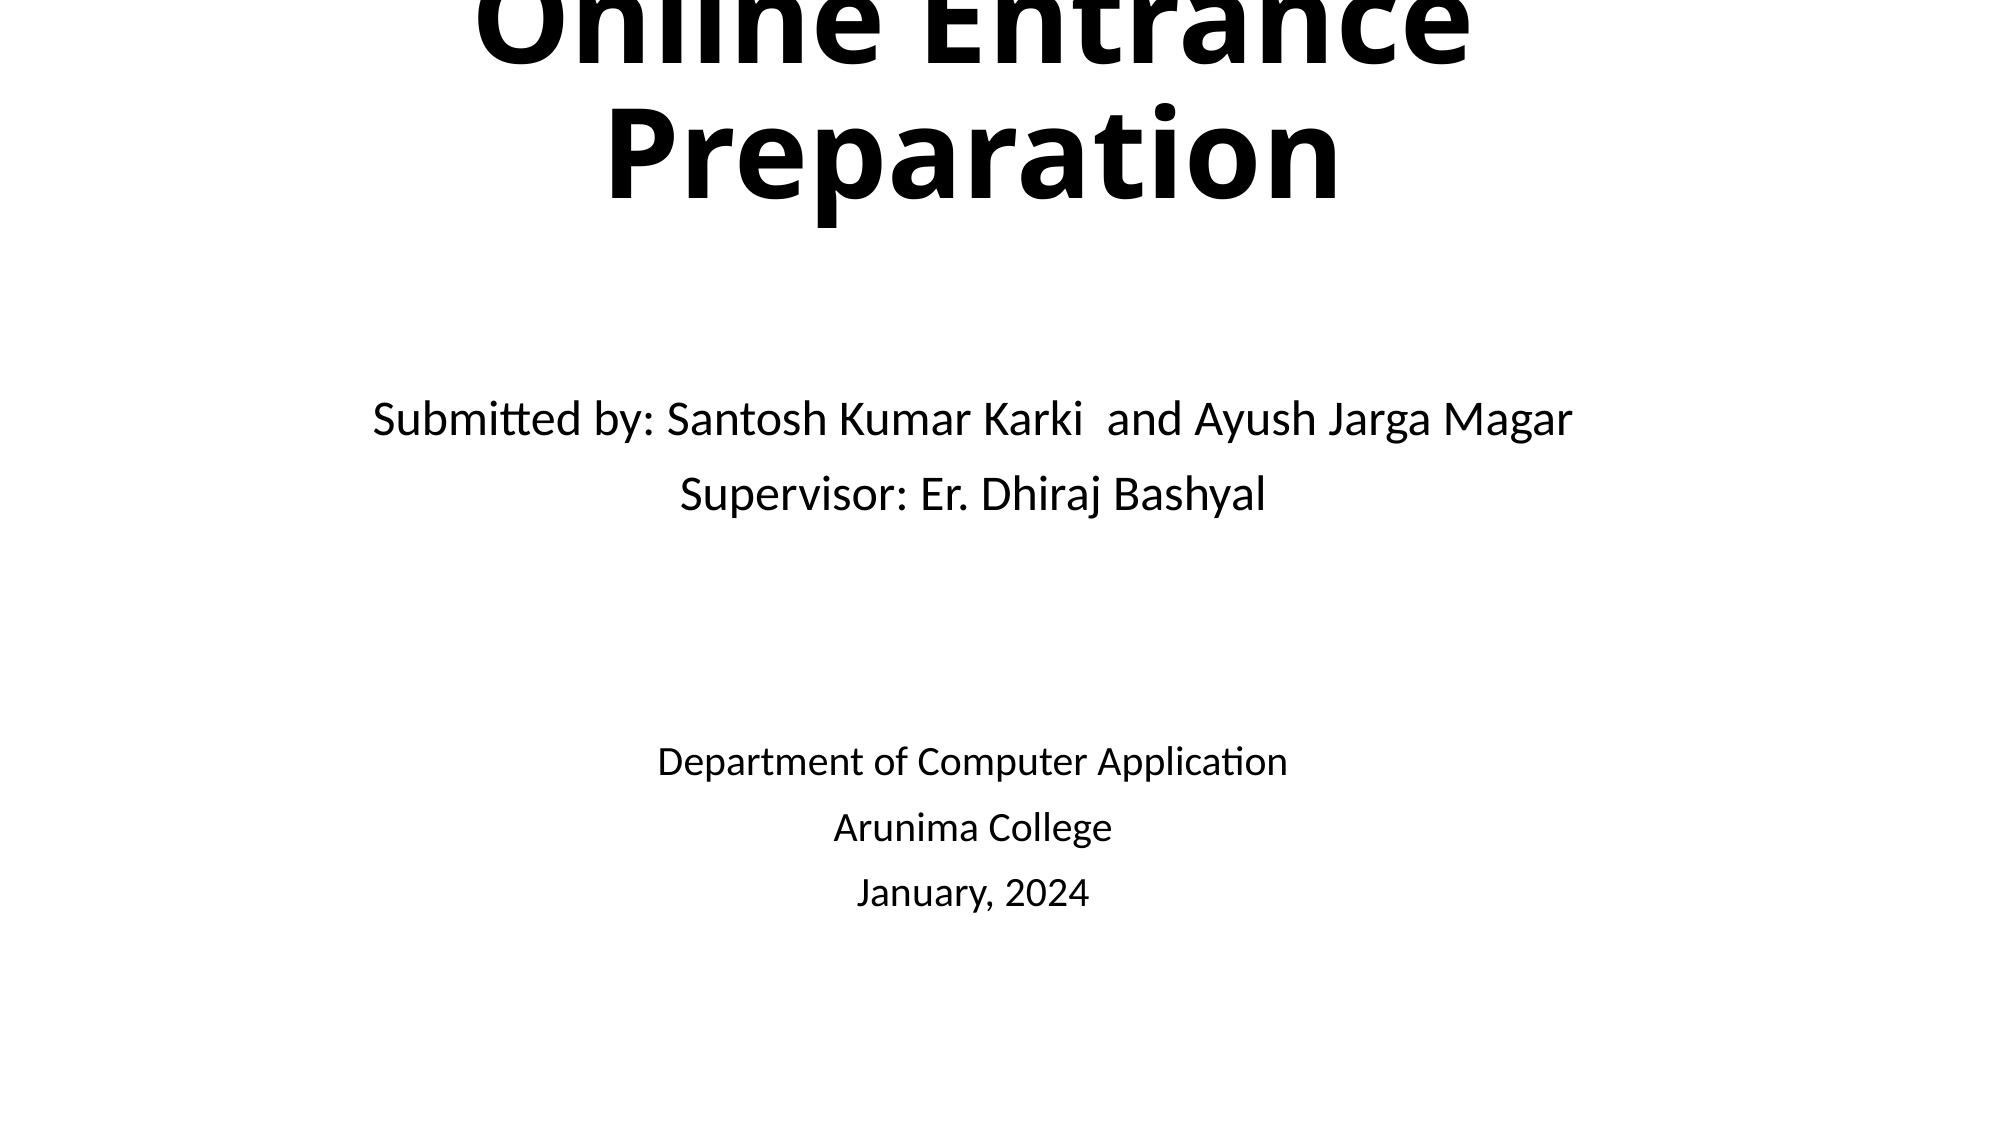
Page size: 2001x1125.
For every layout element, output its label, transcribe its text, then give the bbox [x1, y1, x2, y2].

subtitle Submitted by: Santosh Kumar Karki and Ayush Jarga Magar Supervisor: Er. Dhiraj Bashyal Department of Computer Application Arunima College January, 2024 [223, 384, 1724, 1066]
title Online Entrance Preparation [223, 59, 1724, 234]
